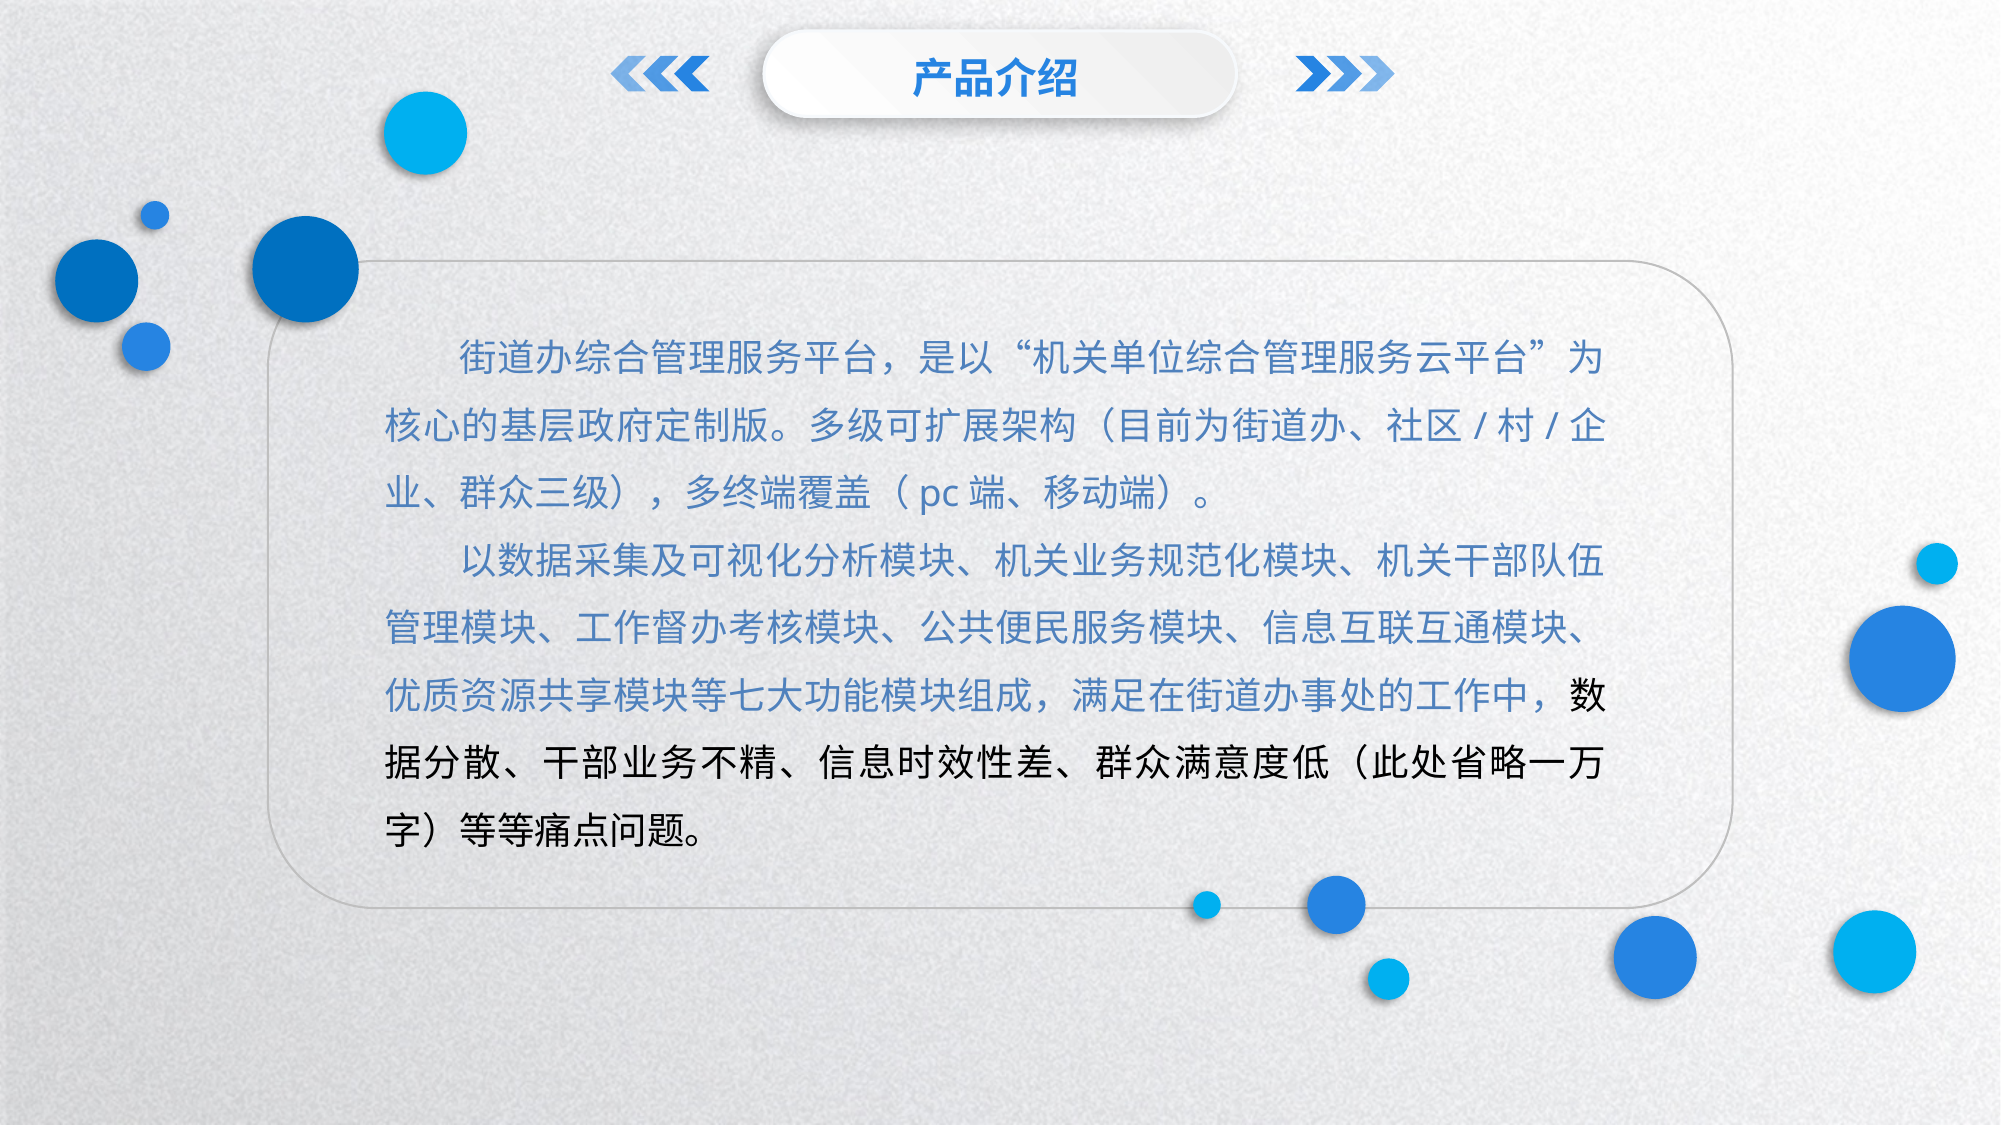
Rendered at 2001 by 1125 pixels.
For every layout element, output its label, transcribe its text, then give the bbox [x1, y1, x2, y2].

text_box [1611, 913, 1699, 1002]
text_box [761, 28, 1239, 119]
text_box 产品介绍 [822, 46, 1168, 108]
text_box [1847, 603, 1958, 715]
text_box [610, 55, 710, 92]
text_box [119, 320, 173, 373]
text_box [138, 198, 172, 232]
text_box [1305, 873, 1368, 937]
text_box [250, 213, 361, 325]
text_box [1191, 889, 1223, 921]
text_box [53, 237, 141, 325]
picture [0, 0, 2001, 1125]
text_box [381, 89, 470, 177]
text_box [265, 258, 1735, 911]
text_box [1295, 55, 1395, 92]
text_box [1365, 956, 1412, 1002]
text_box 街道办综合管理服务平台，是以“机关单位综合管理服务云平台”为核心的基层政府定制版。多级可扩展架构（目前为街道办、社区/村/企业、群众三级），多终端覆盖（pc端、移动端）。 以数据采集及可视化分析模块、机关业务规范化模块、机关干部队伍管理模块、工作督办考核模块、公共便民服务模块、信息互联互通模块、优质资源共享模块等七大功能模块组成，满足在街道办事处的工作中，数据分散、干部业务不精、信息时效性差、群众满意度低（此处省略一万字）等等痛点问题。 [369, 304, 1622, 860]
text_box [1831, 908, 1919, 996]
text_box [1914, 540, 1960, 587]
